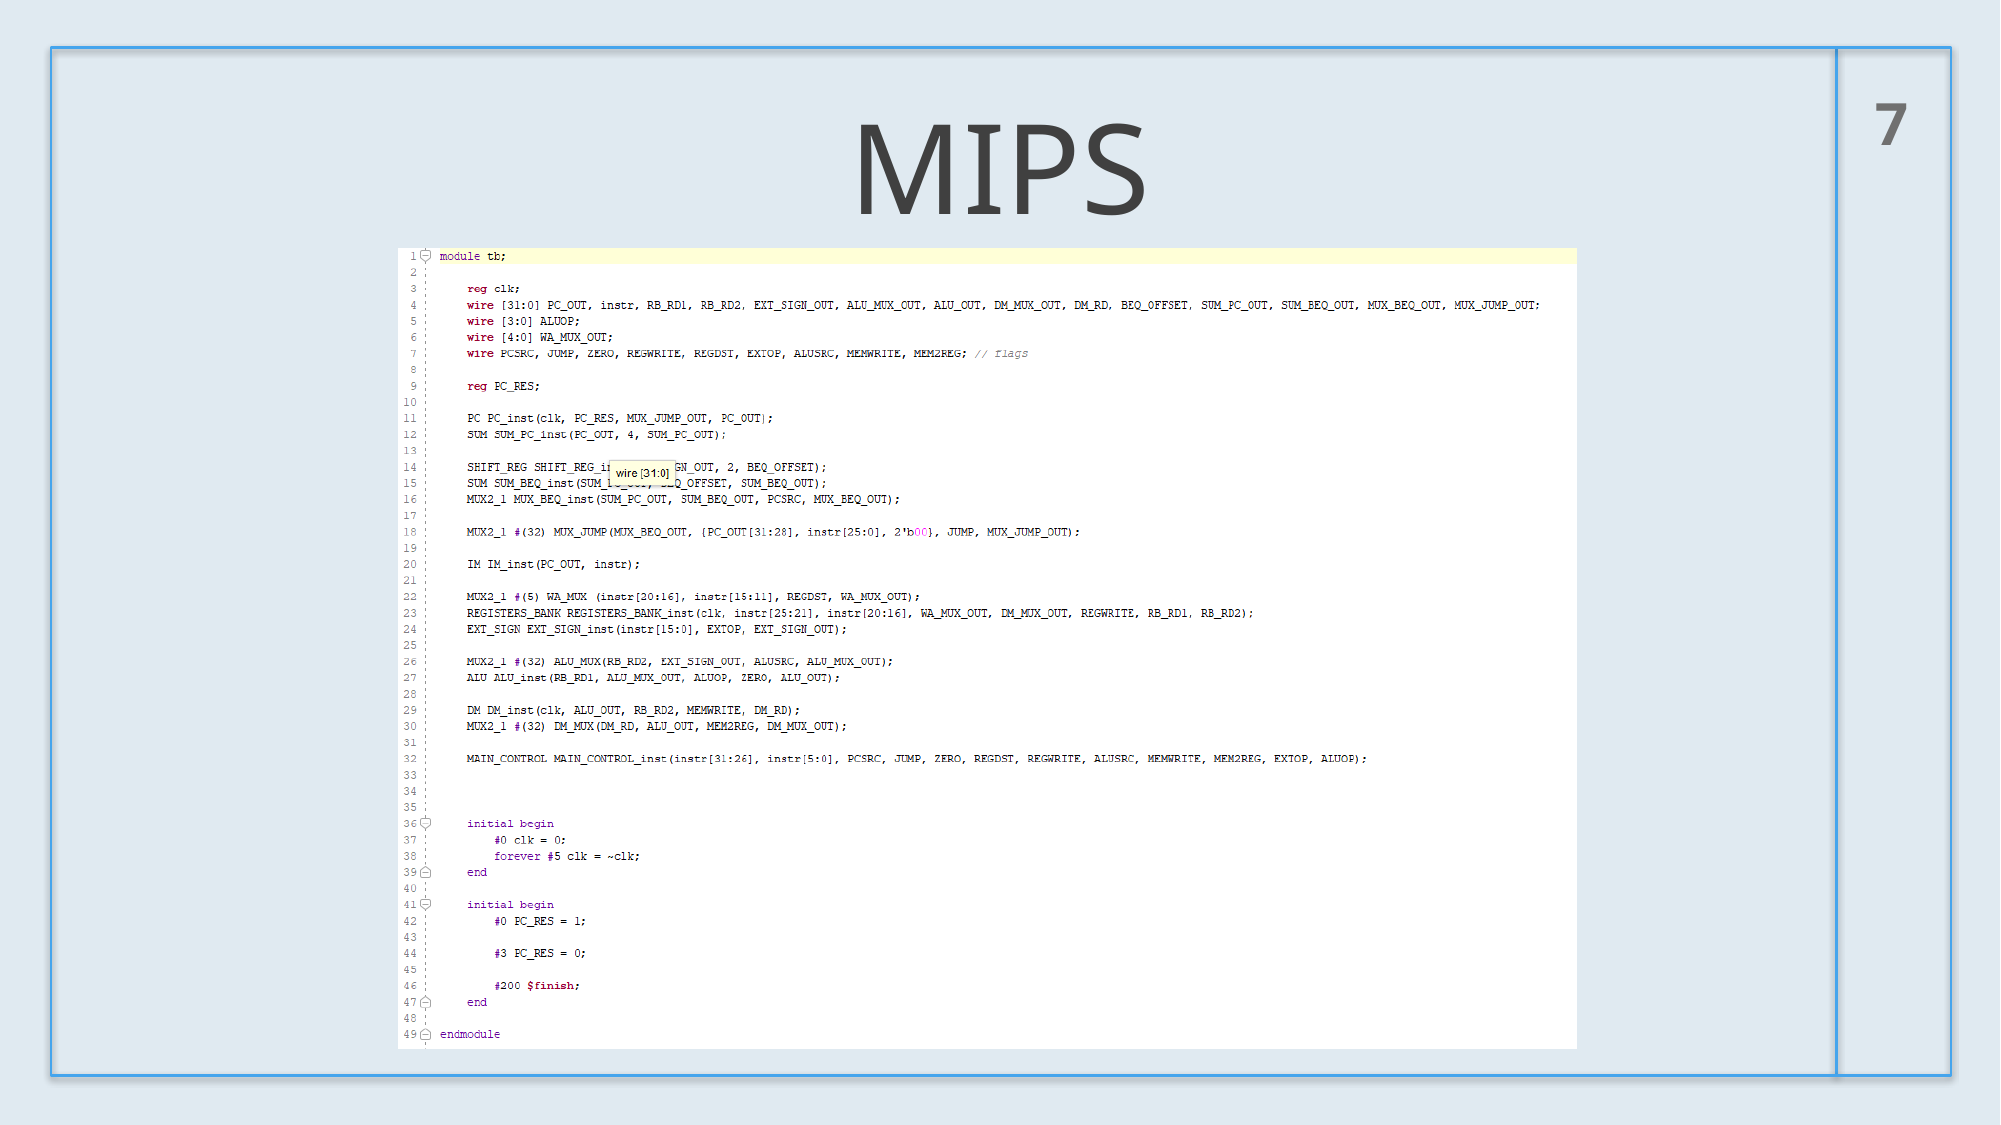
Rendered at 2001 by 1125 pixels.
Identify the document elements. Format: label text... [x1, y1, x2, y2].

picture [398, 248, 1577, 1050]
slide_number 7 [1822, 48, 1961, 175]
text_box mips [127, 82, 1873, 247]
